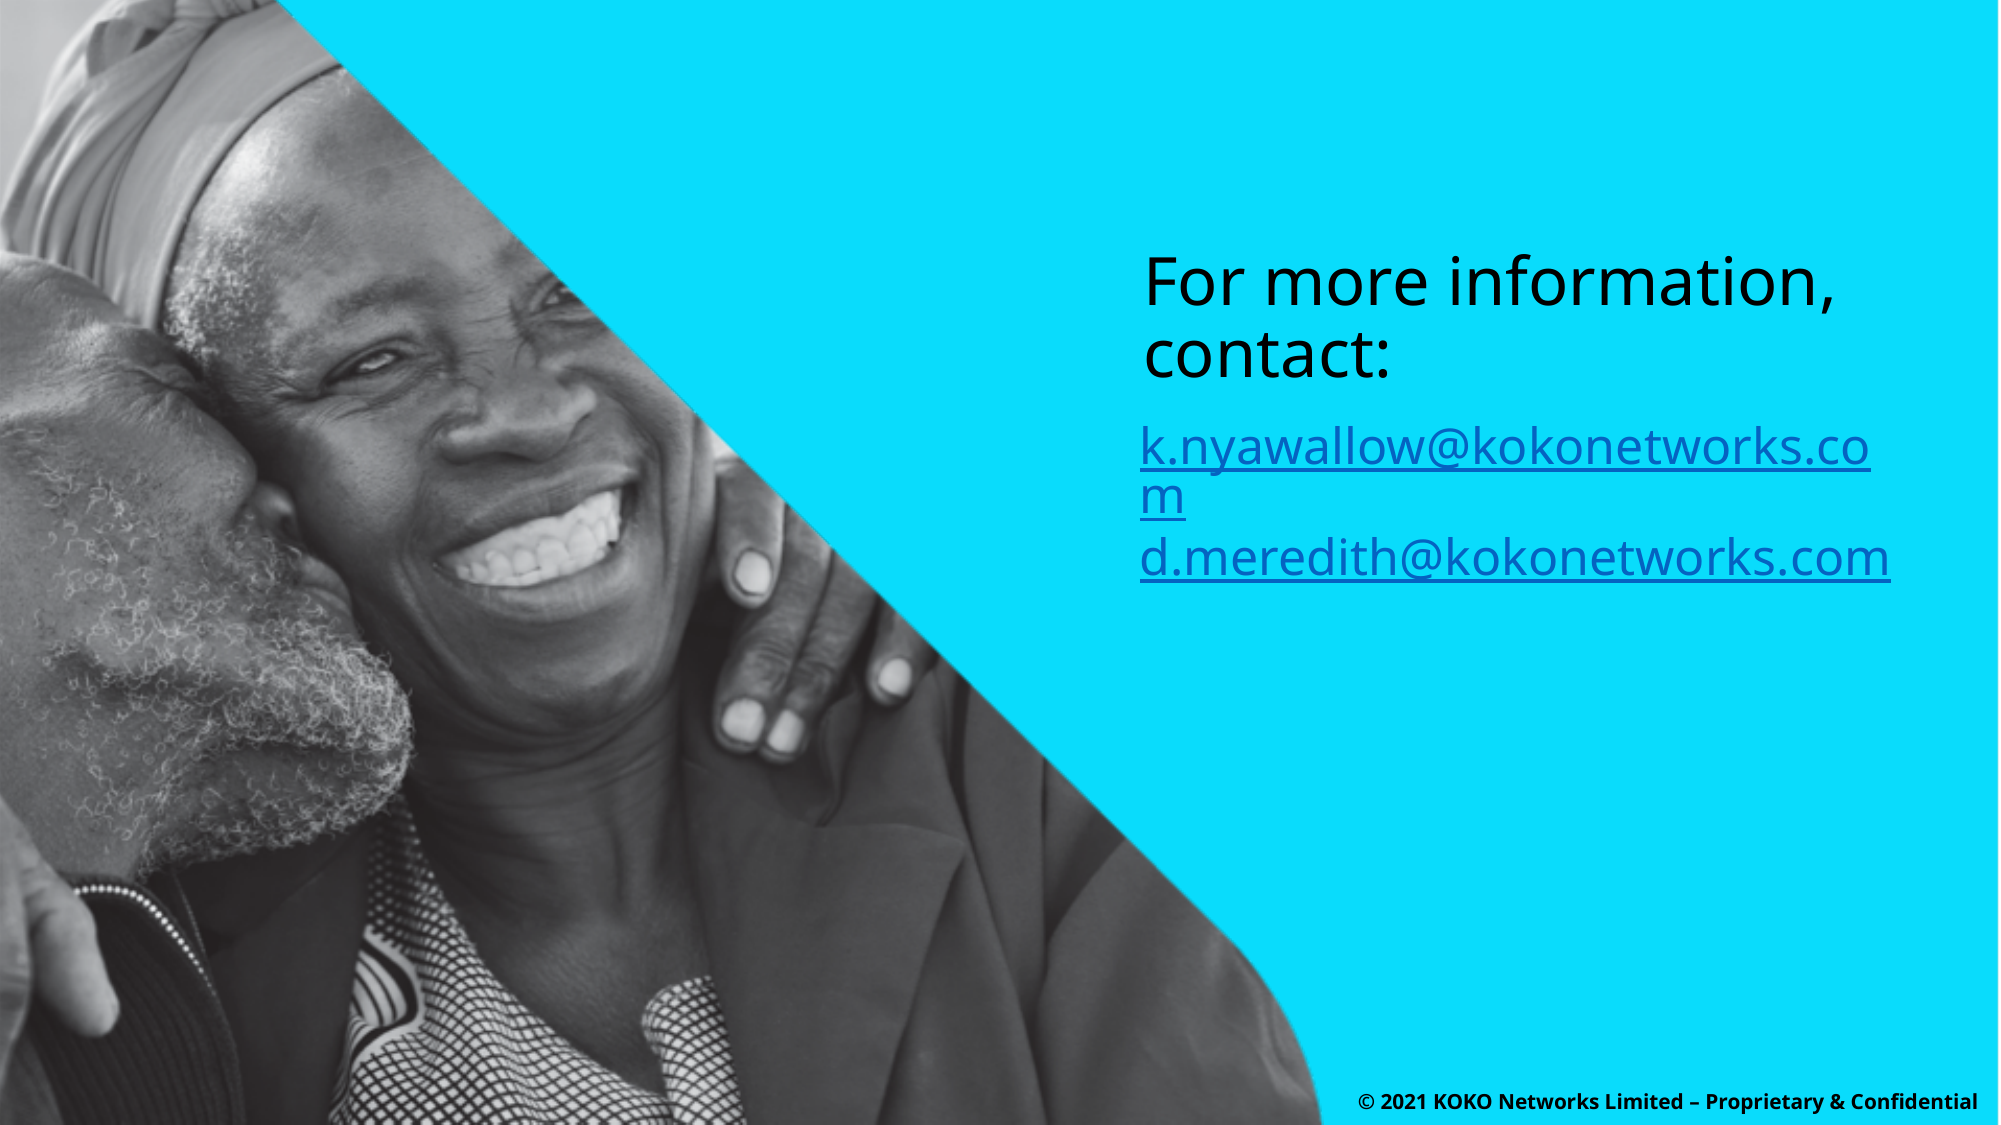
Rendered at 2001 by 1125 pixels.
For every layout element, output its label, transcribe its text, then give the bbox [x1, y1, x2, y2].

subtitle k.nyawallow@kokonetworks.com d.meredith@kokonetworks.com [1124, 407, 1928, 549]
picture [0, 0, 2000, 1125]
